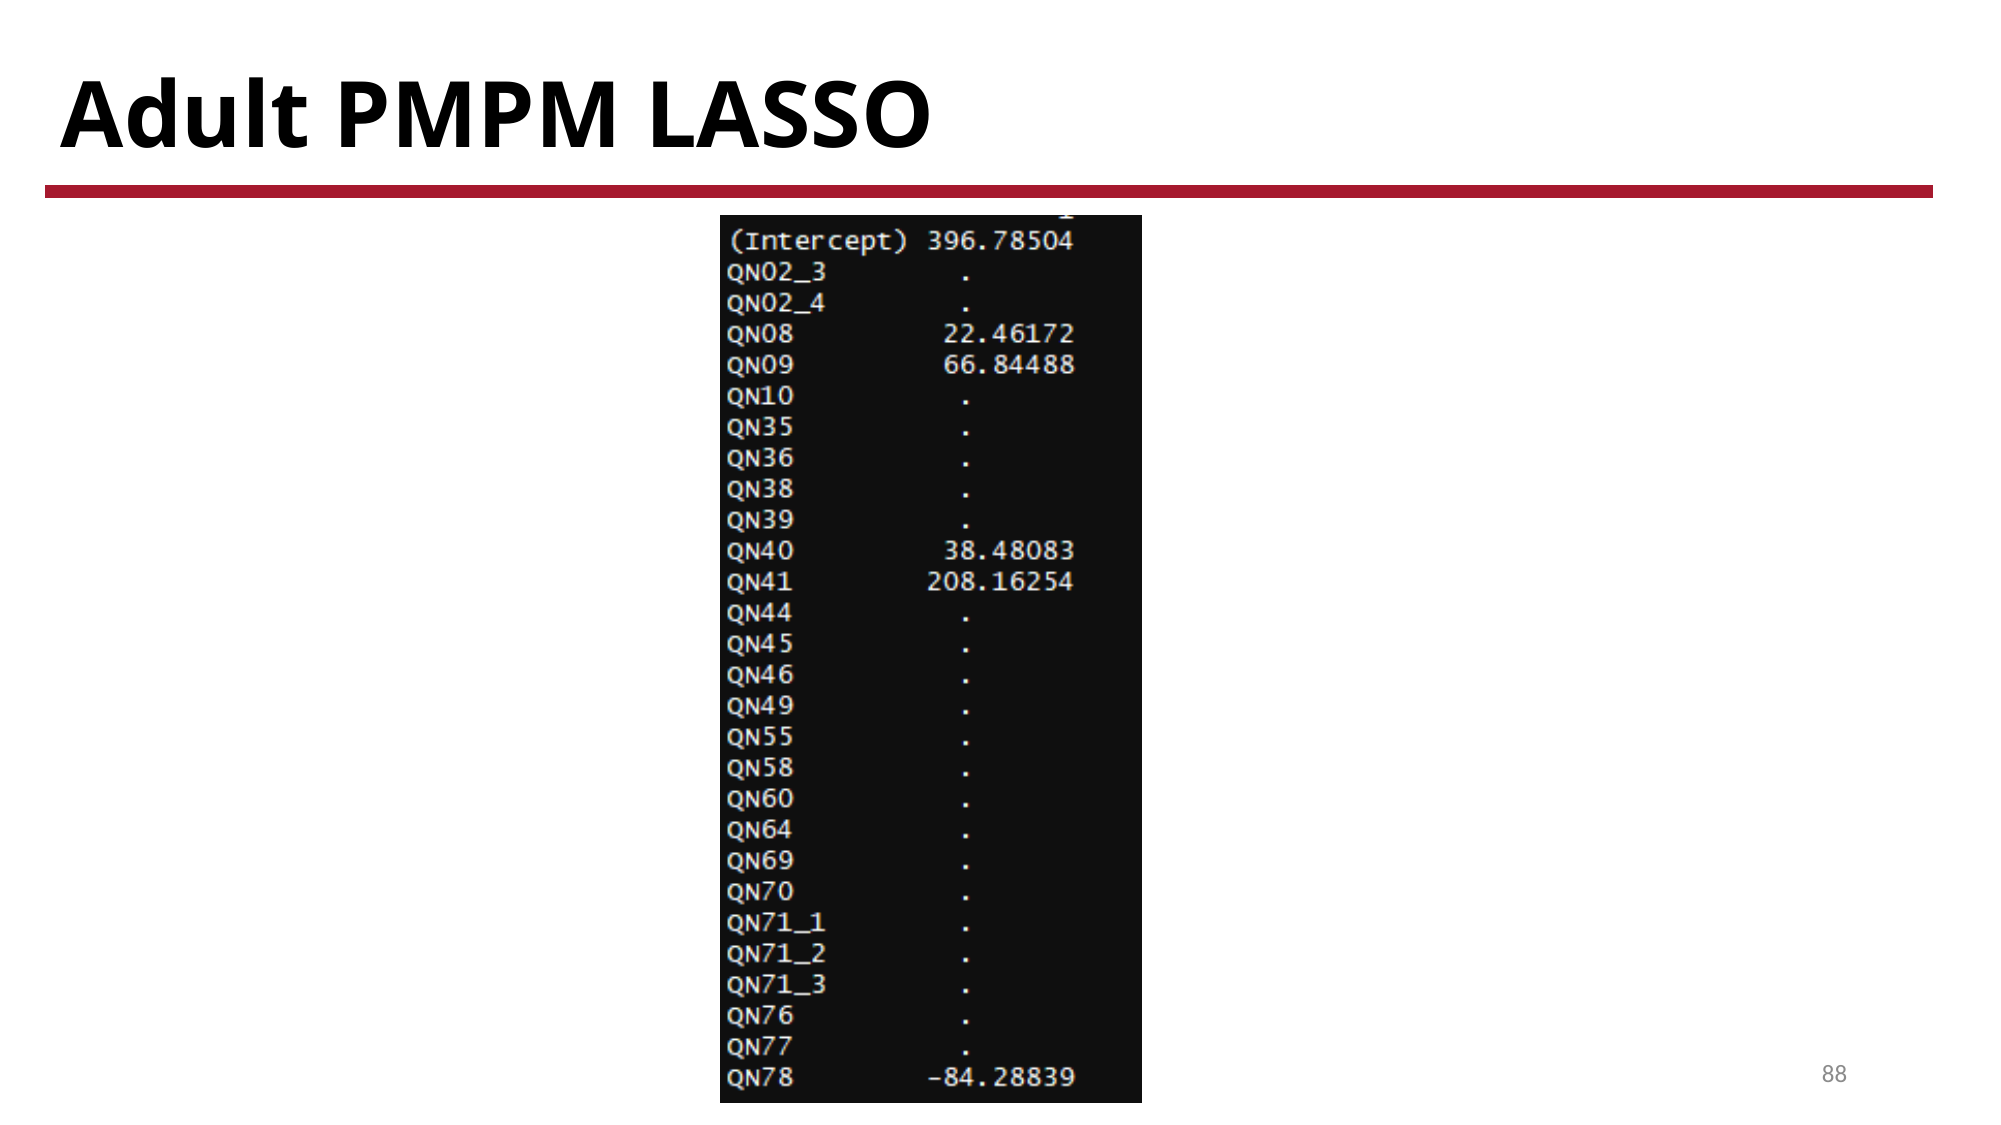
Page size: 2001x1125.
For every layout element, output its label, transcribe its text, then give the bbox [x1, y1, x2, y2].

picture [720, 215, 1142, 1103]
text_box [45, 185, 1932, 197]
slide_number 88 [1412, 1042, 1863, 1103]
title Adult PMPM LASSO [45, 49, 1771, 185]
